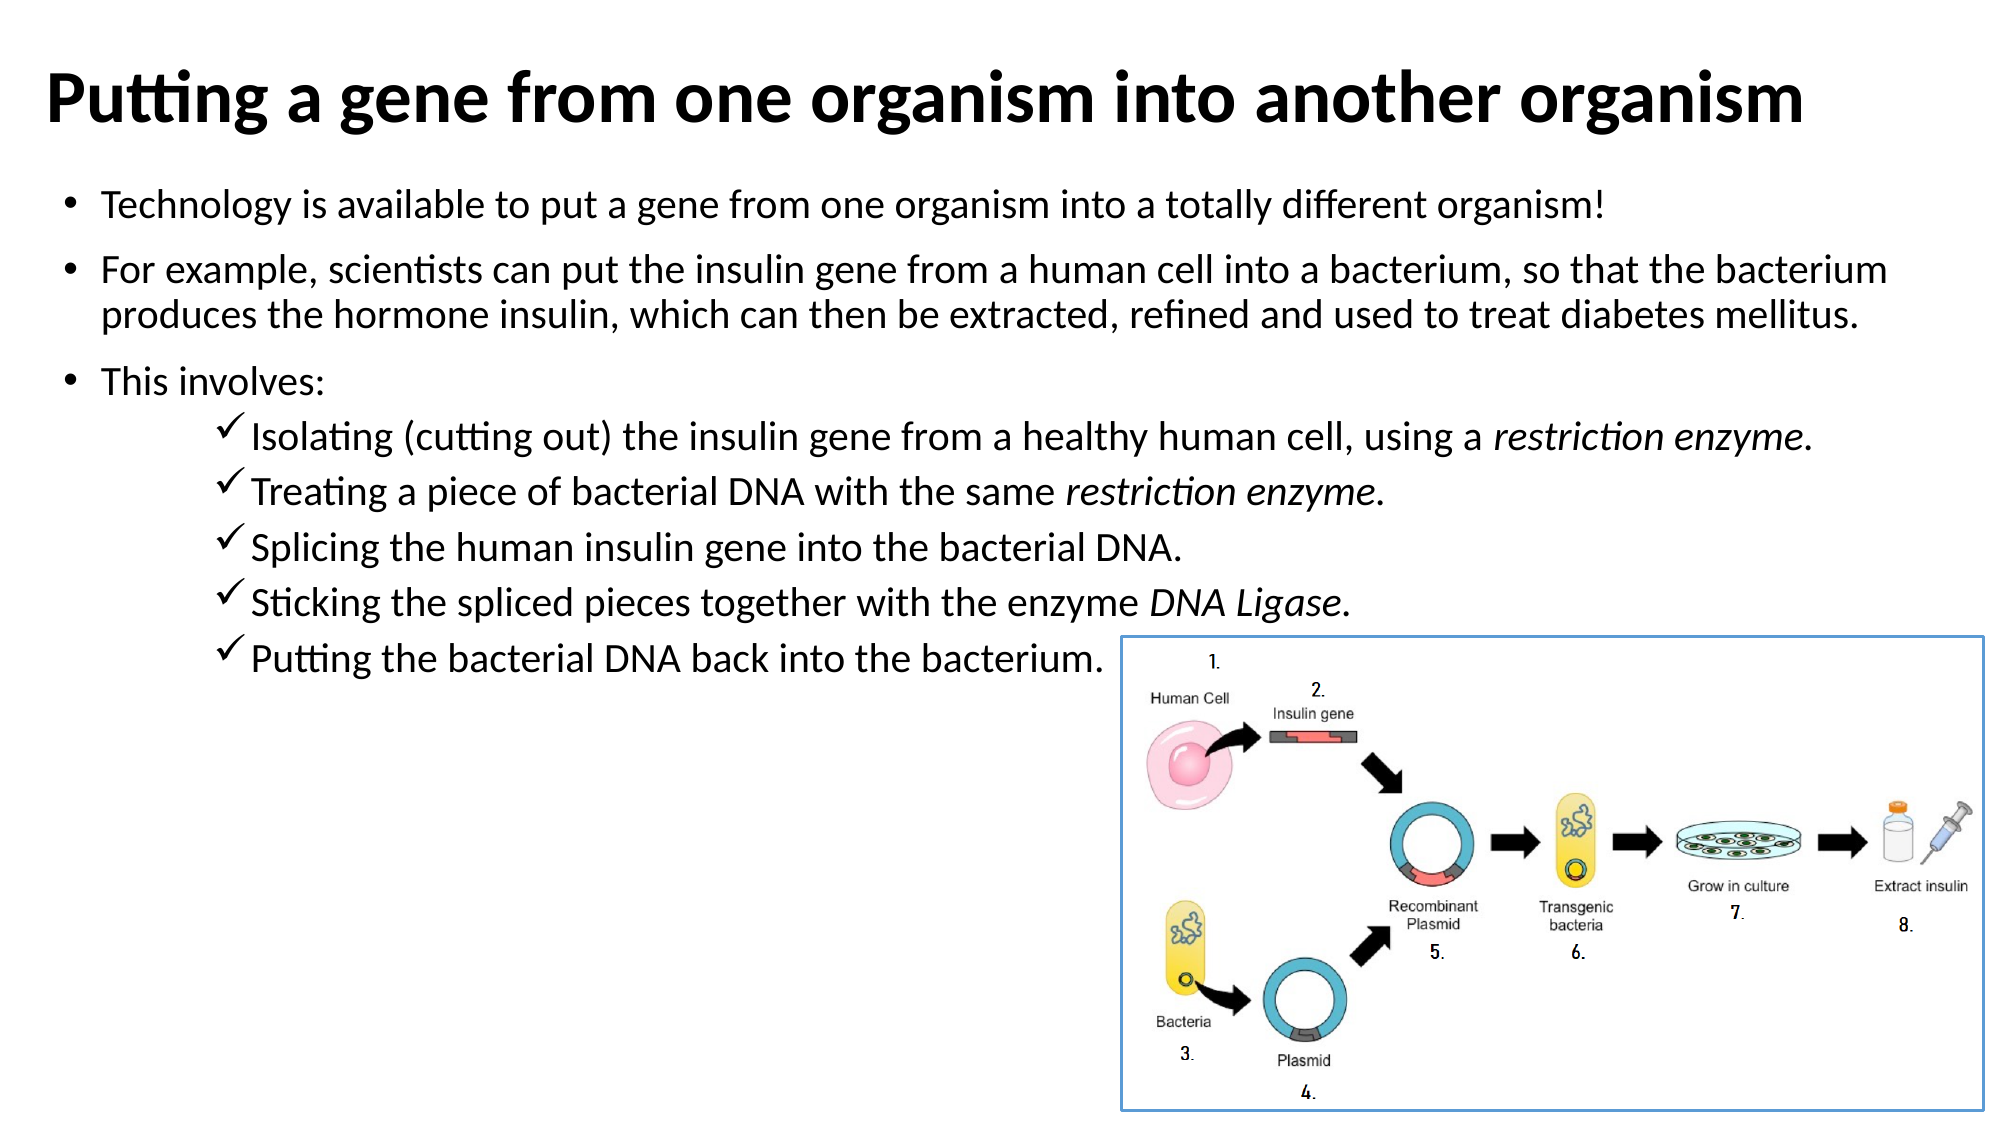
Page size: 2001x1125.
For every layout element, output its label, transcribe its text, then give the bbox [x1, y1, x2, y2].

list Technology is available to put a gene from one organism into a totally different organism! For example, scientists can put the insulin gene from a human cell into a bacterium, so that the bacterium produces the hormone insulin, which can then be extracted, refined and used to treat diabetes mellitus. This involves: Isolating (cutting out) the insulin gene from a healthy human cell, using a restriction enzyme. Treating a piece of bacterial DNA with the same restriction enzyme. Splicing the human insulin gene into the bacterial DNA. Sticking the spliced pieces together with the enzyme DNA Ligase. Putting the bacterial DNA back into the bacterium. [48, 174, 1944, 1077]
title Putting a gene from one organism into another organism [31, 39, 1863, 157]
picture [1123, 637, 1982, 1110]
